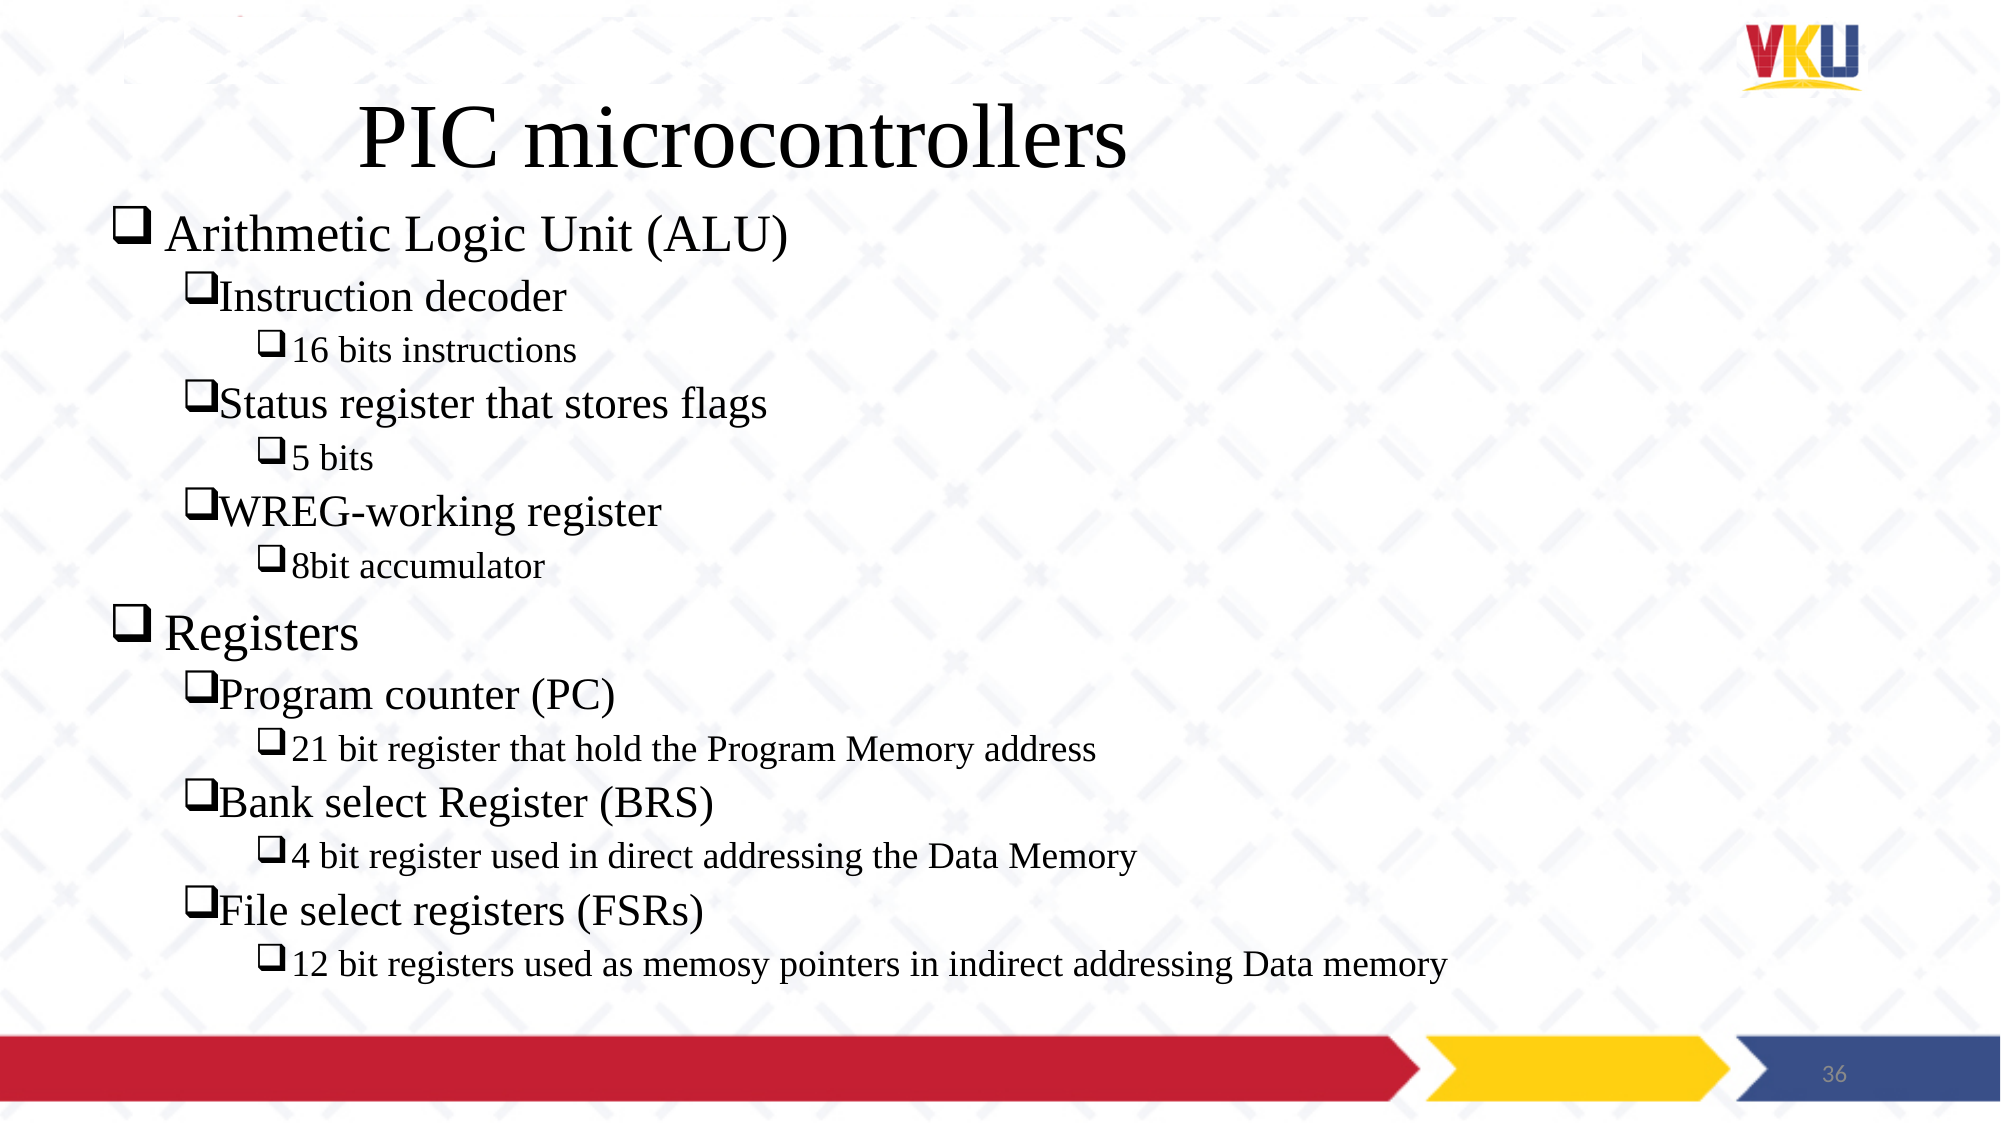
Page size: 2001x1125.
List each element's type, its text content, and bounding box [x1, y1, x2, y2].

slide_number 36 [1412, 1042, 1863, 1103]
title PIC microcontrollers [342, 59, 1871, 199]
picture [0, 0, 2001, 1125]
list Arithmetic Logic Unit (ALU) Instruction decoder 16 bits instructions Status register that stores flags 5 bits WREG-working register 8bit accumulator Registers Program counter (PC) 21 bit register that hold the Program Memory address Bank select Register (BRS) 4 bit register used in direct addressing the Data Memory File select registers (FSRs) 12 bit registers used as memosy pointers in indirect addressing Data memory [94, 199, 1915, 998]
